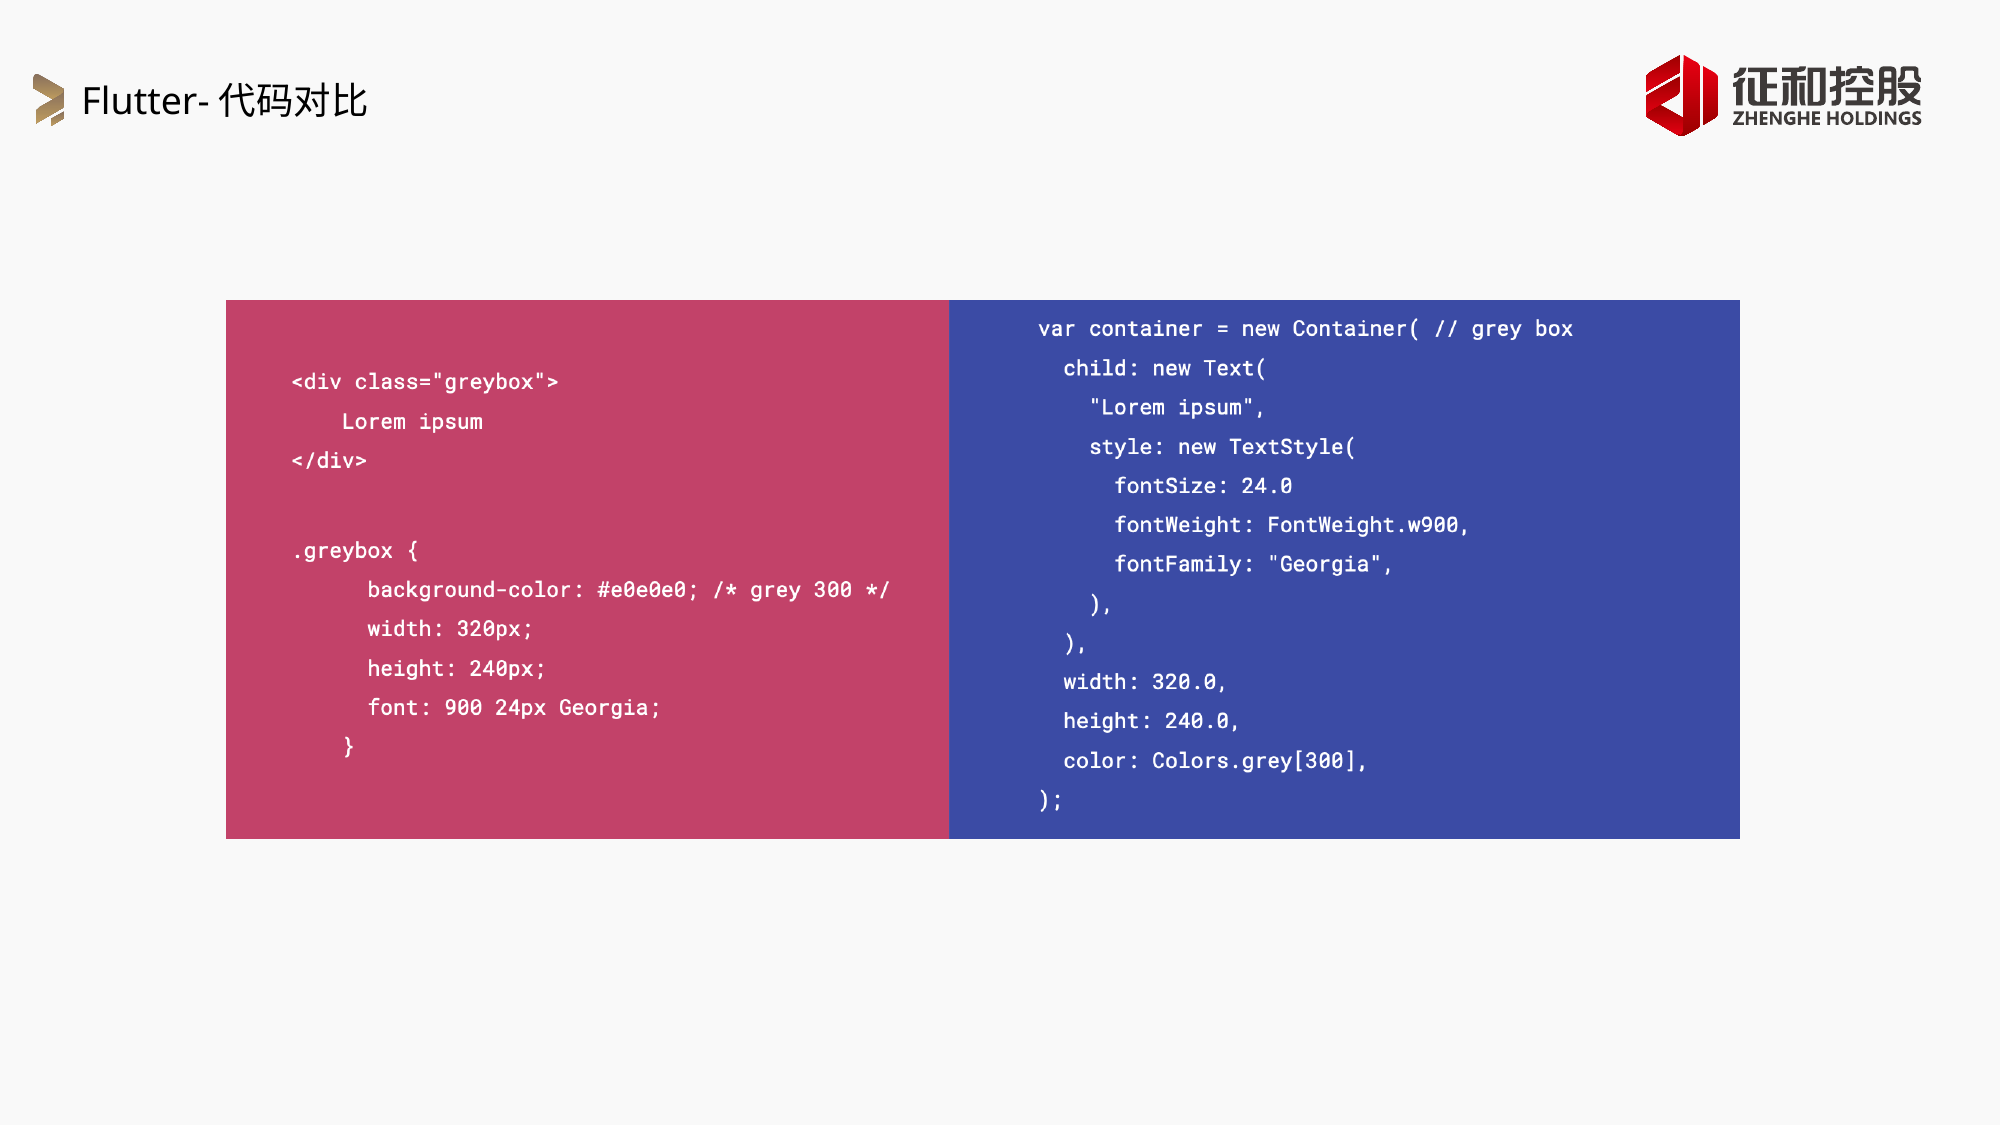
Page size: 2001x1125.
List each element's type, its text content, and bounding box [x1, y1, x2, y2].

picture [226, 300, 1740, 840]
text_box Flutter-代码对比 [66, 69, 384, 130]
